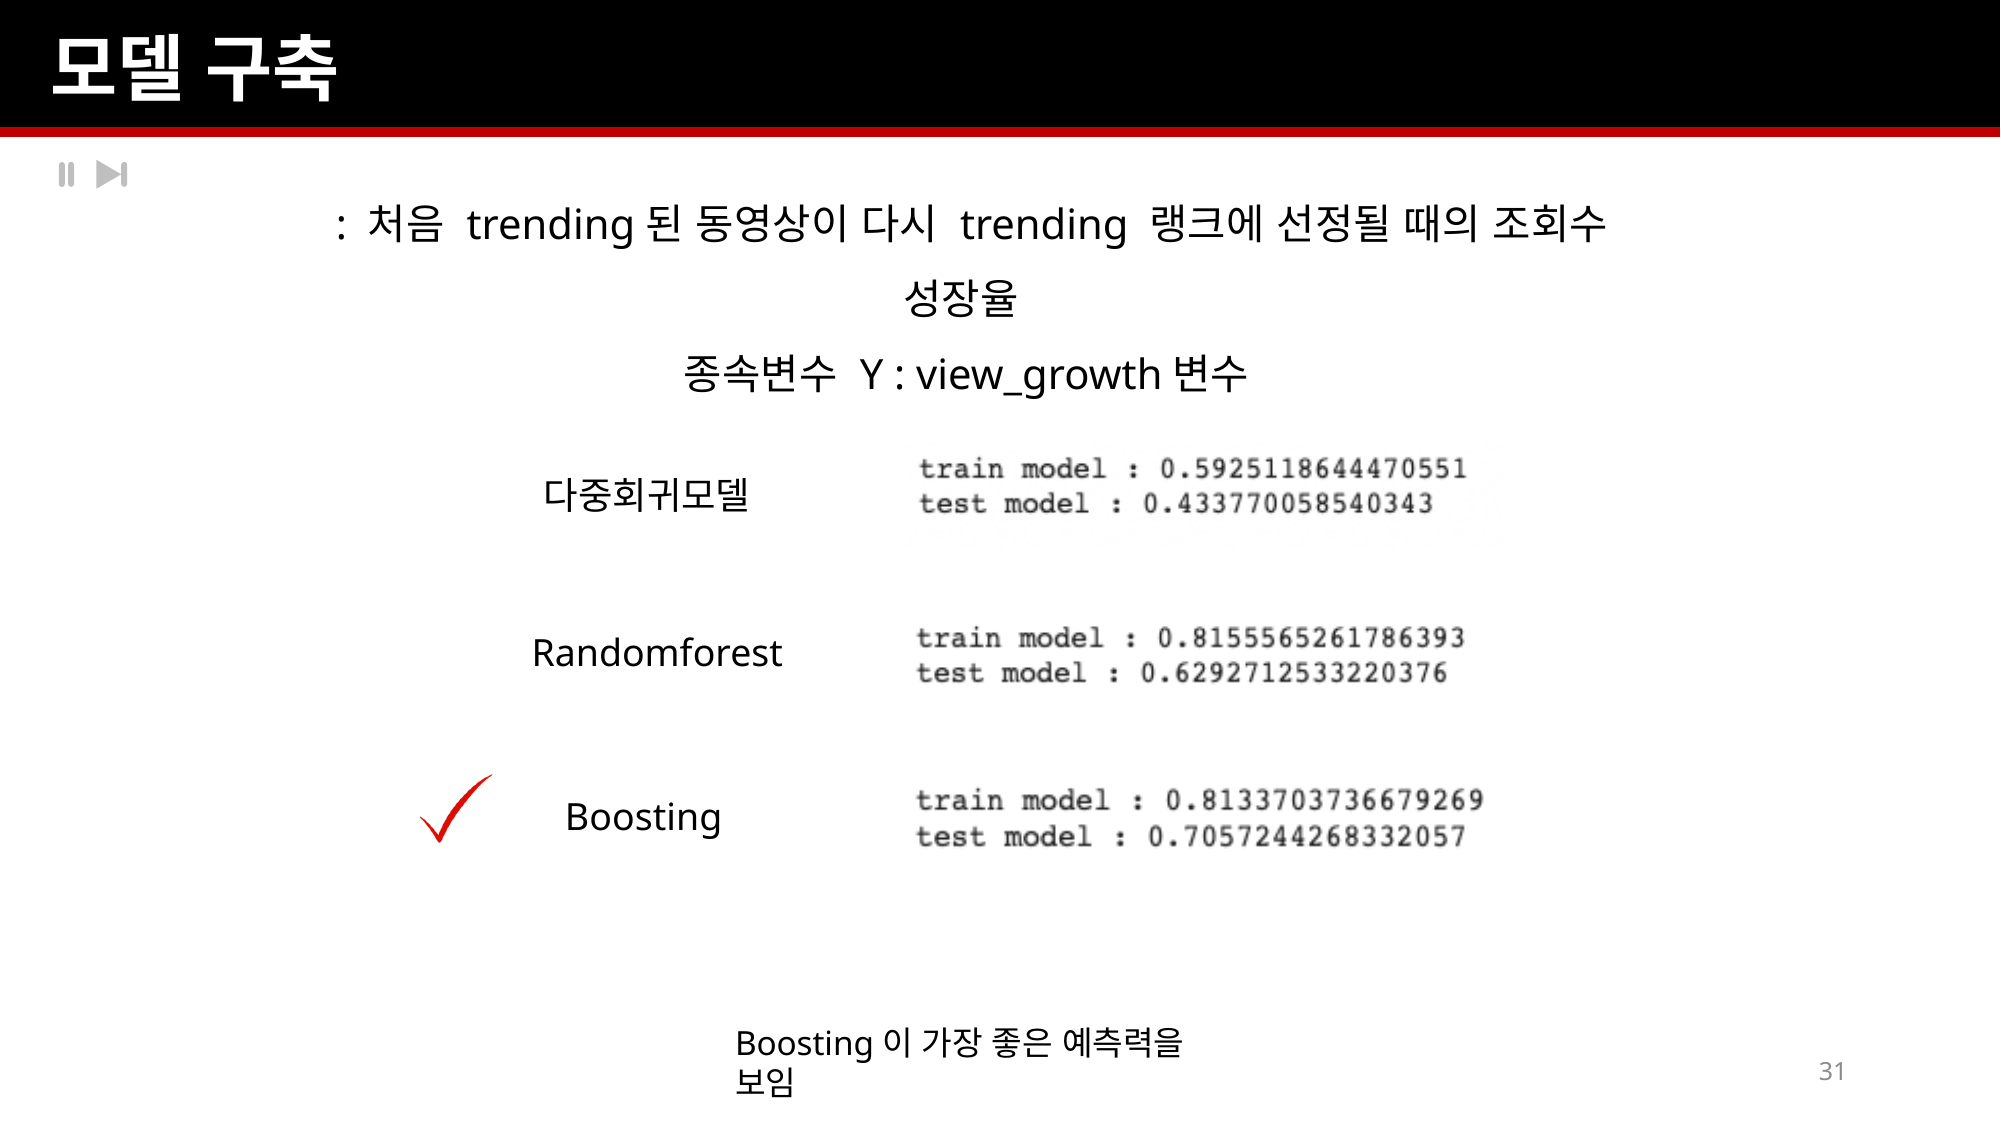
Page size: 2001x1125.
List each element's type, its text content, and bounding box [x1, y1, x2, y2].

text_box 다중회귀모델 [528, 464, 769, 525]
picture [890, 611, 1514, 703]
text_box Randomforest [516, 621, 836, 682]
text_box Boosting이 가장 좋은 예측력을 보임 [720, 1014, 1259, 1110]
picture [903, 443, 1504, 550]
picture [384, 748, 518, 882]
text_box [0, 0, 2000, 127]
text_box Boosting [550, 785, 742, 846]
slide_number 31 [1412, 1042, 1863, 1103]
text_box 모델 구축 [36, 14, 761, 117]
picture [897, 774, 1505, 868]
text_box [58, 159, 128, 189]
